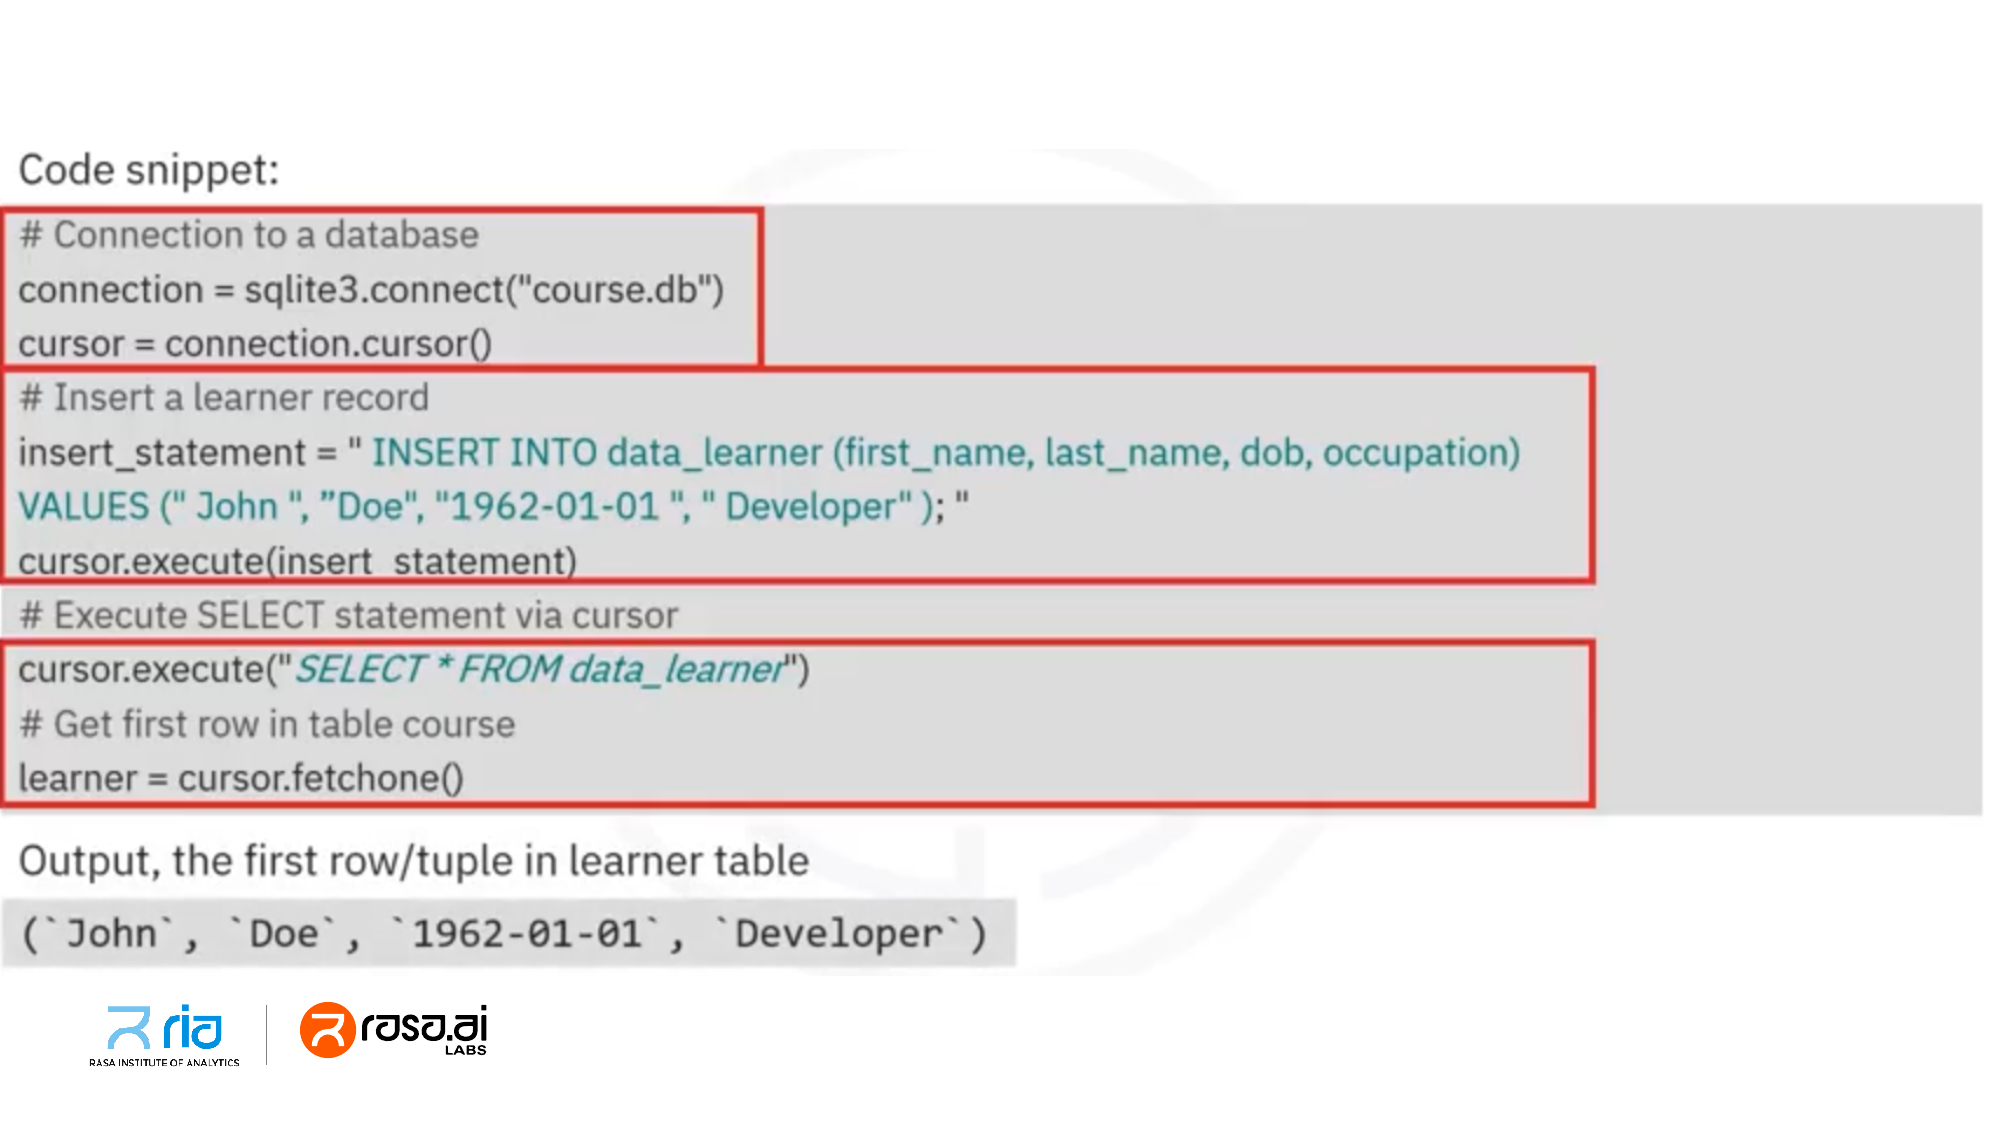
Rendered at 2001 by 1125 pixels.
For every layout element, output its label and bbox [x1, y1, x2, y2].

picture [78, 992, 250, 1078]
picture [0, 148, 2000, 977]
